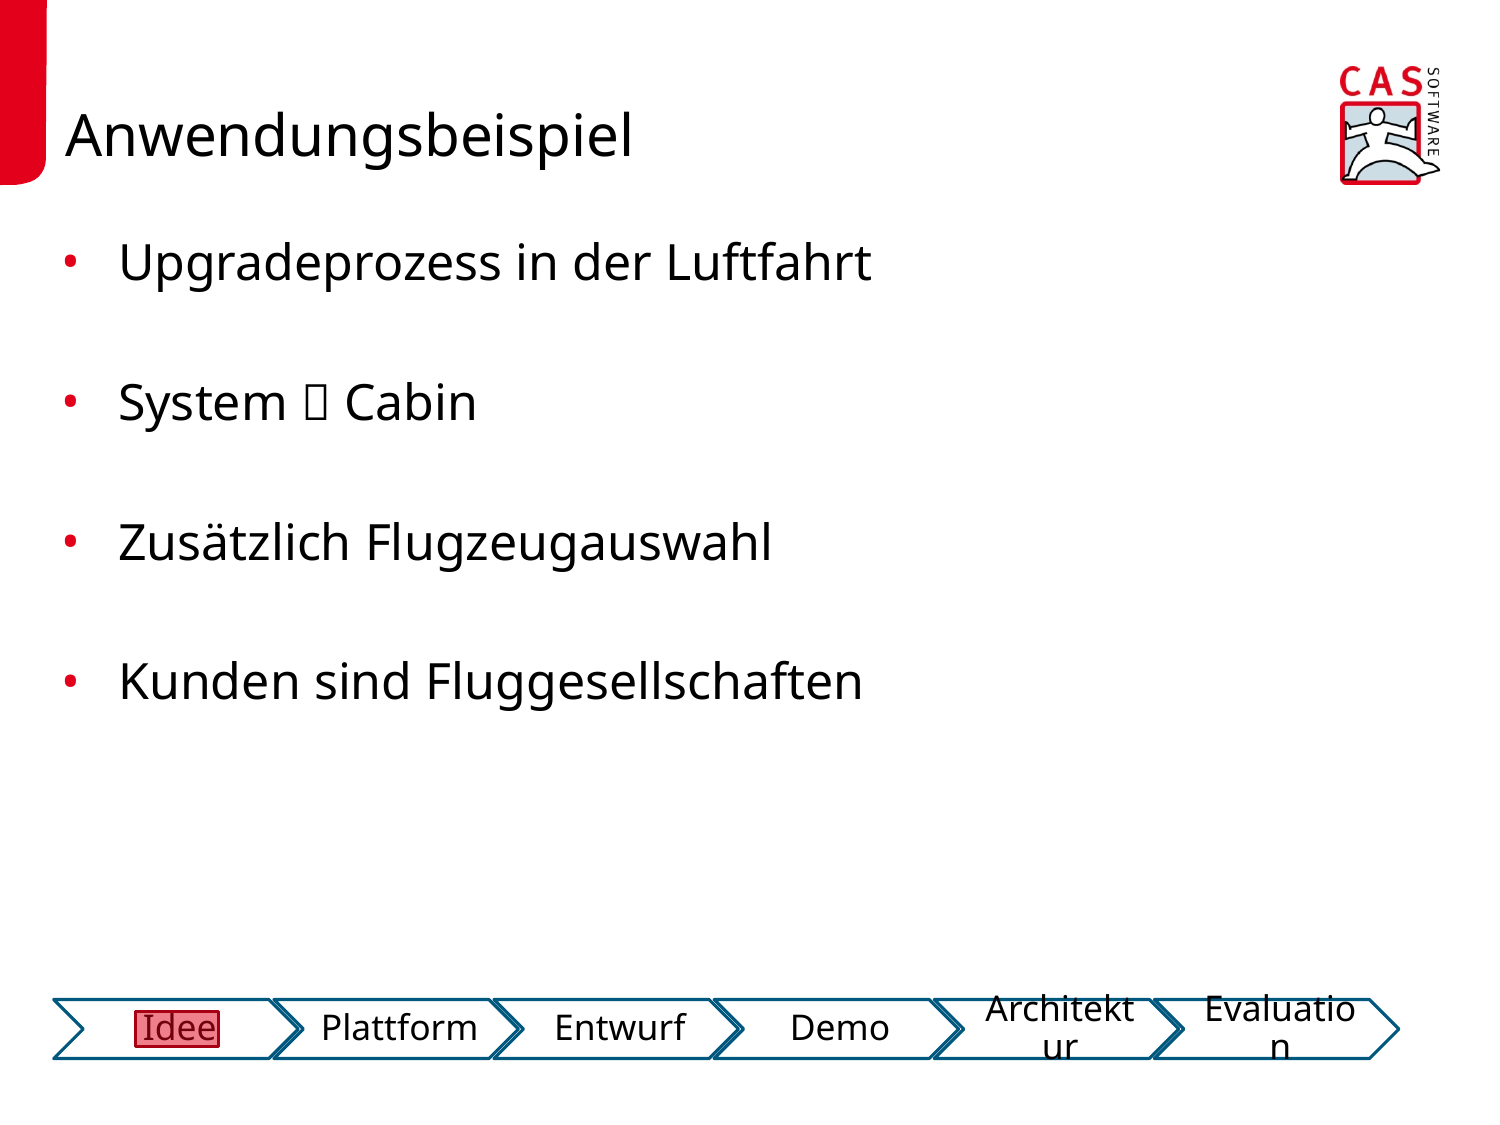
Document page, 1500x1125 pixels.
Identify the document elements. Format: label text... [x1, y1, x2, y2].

list Upgradeprozess in der Luftfahrt System  Cabin Zusätzlich Flugzeugauswahl Kunden sind Fluggesellschaften [46, 222, 1397, 966]
picture [1340, 66, 1441, 185]
title Anwendungsbeispiel [50, 45, 1401, 176]
text_box [134, 1010, 220, 1048]
